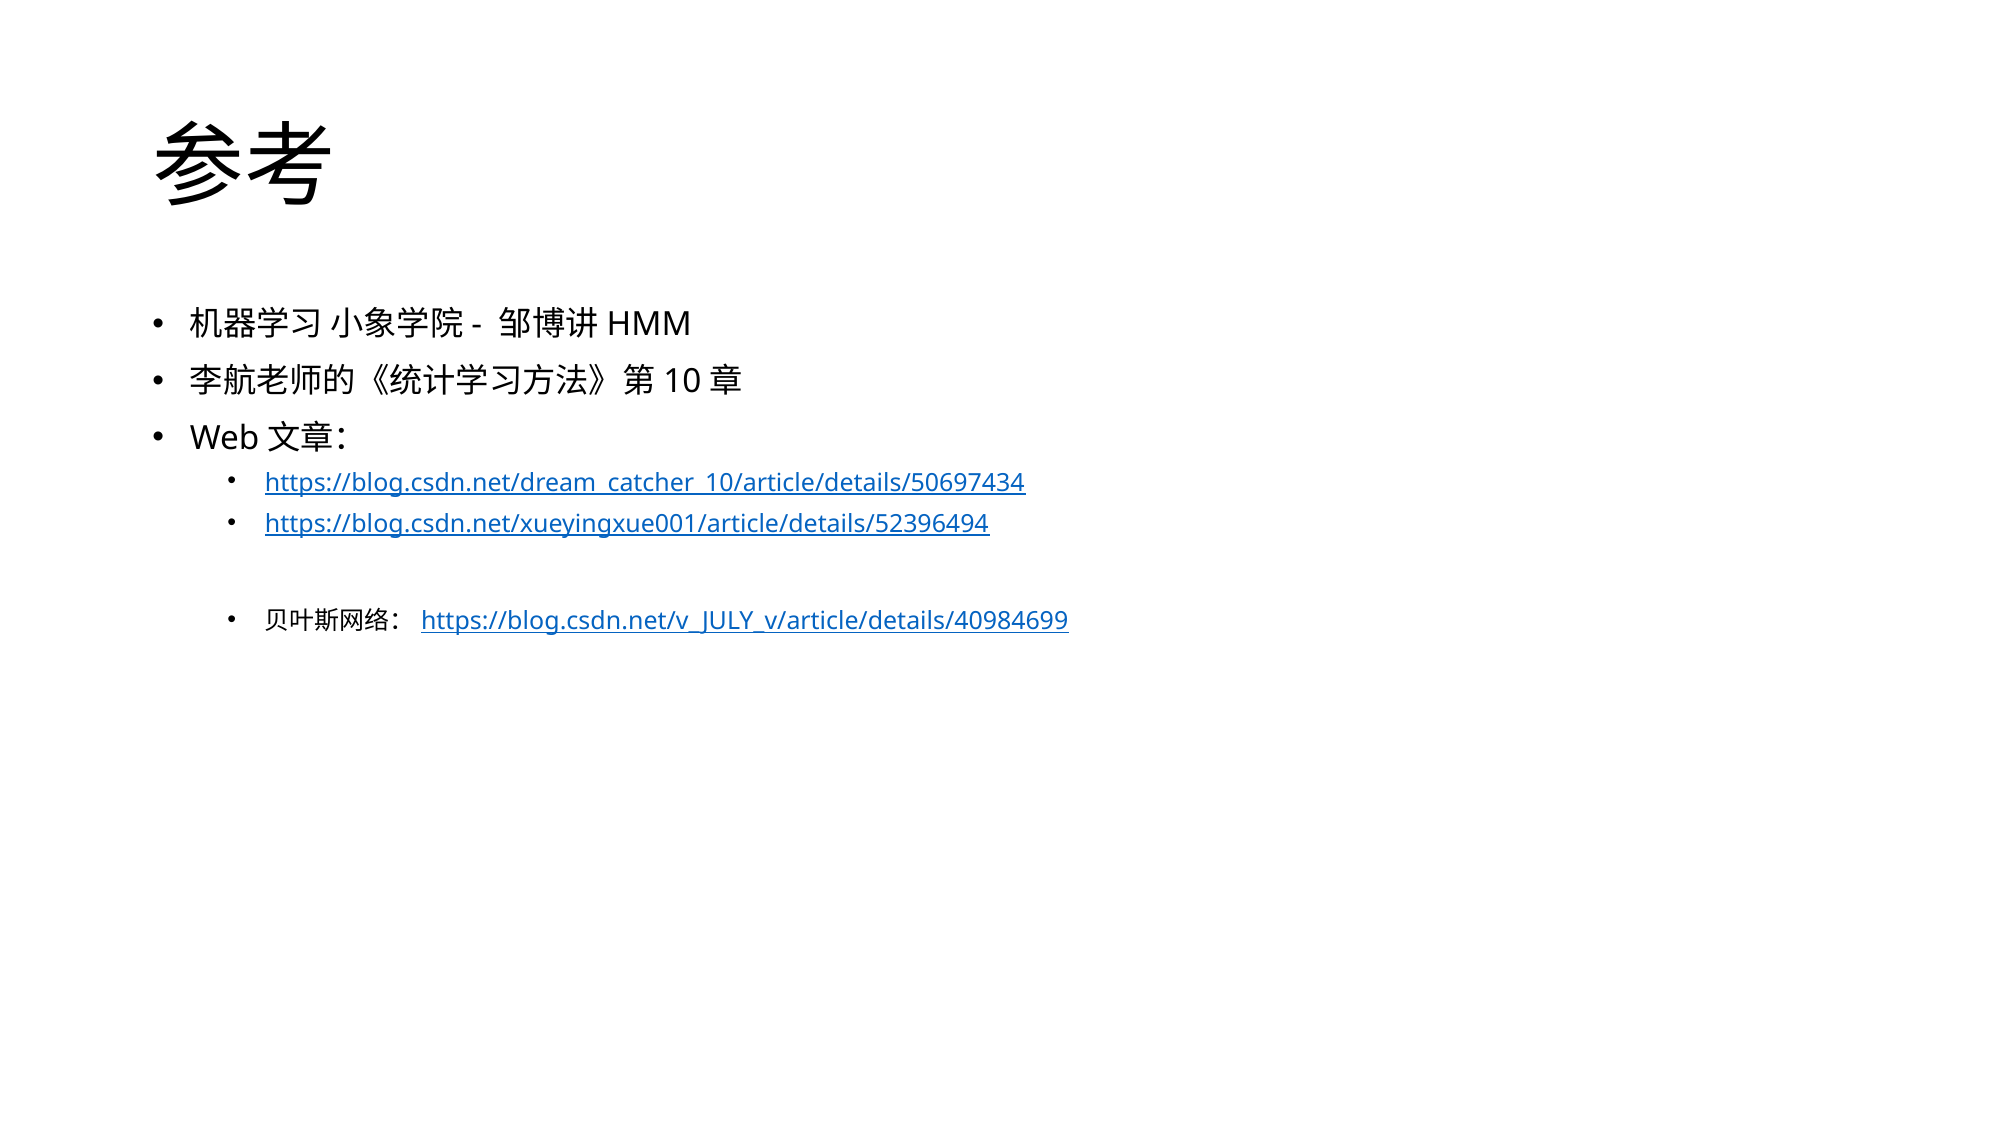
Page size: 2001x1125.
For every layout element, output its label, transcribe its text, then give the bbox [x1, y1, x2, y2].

list 机器学习 小象学院- 邹博讲HMM 李航老师的《统计学习方法》第10章 Web文章： https://blog.csdn.net/dream_catcher_10/article/details/50697434 https://blog.csdn.net/xueyingxue001/article/details/52396494 贝叶斯网络：https://blog.csdn.net/v_JULY_v/article/details/40984699 [137, 299, 1863, 1014]
title 参考 [137, 59, 1863, 278]
